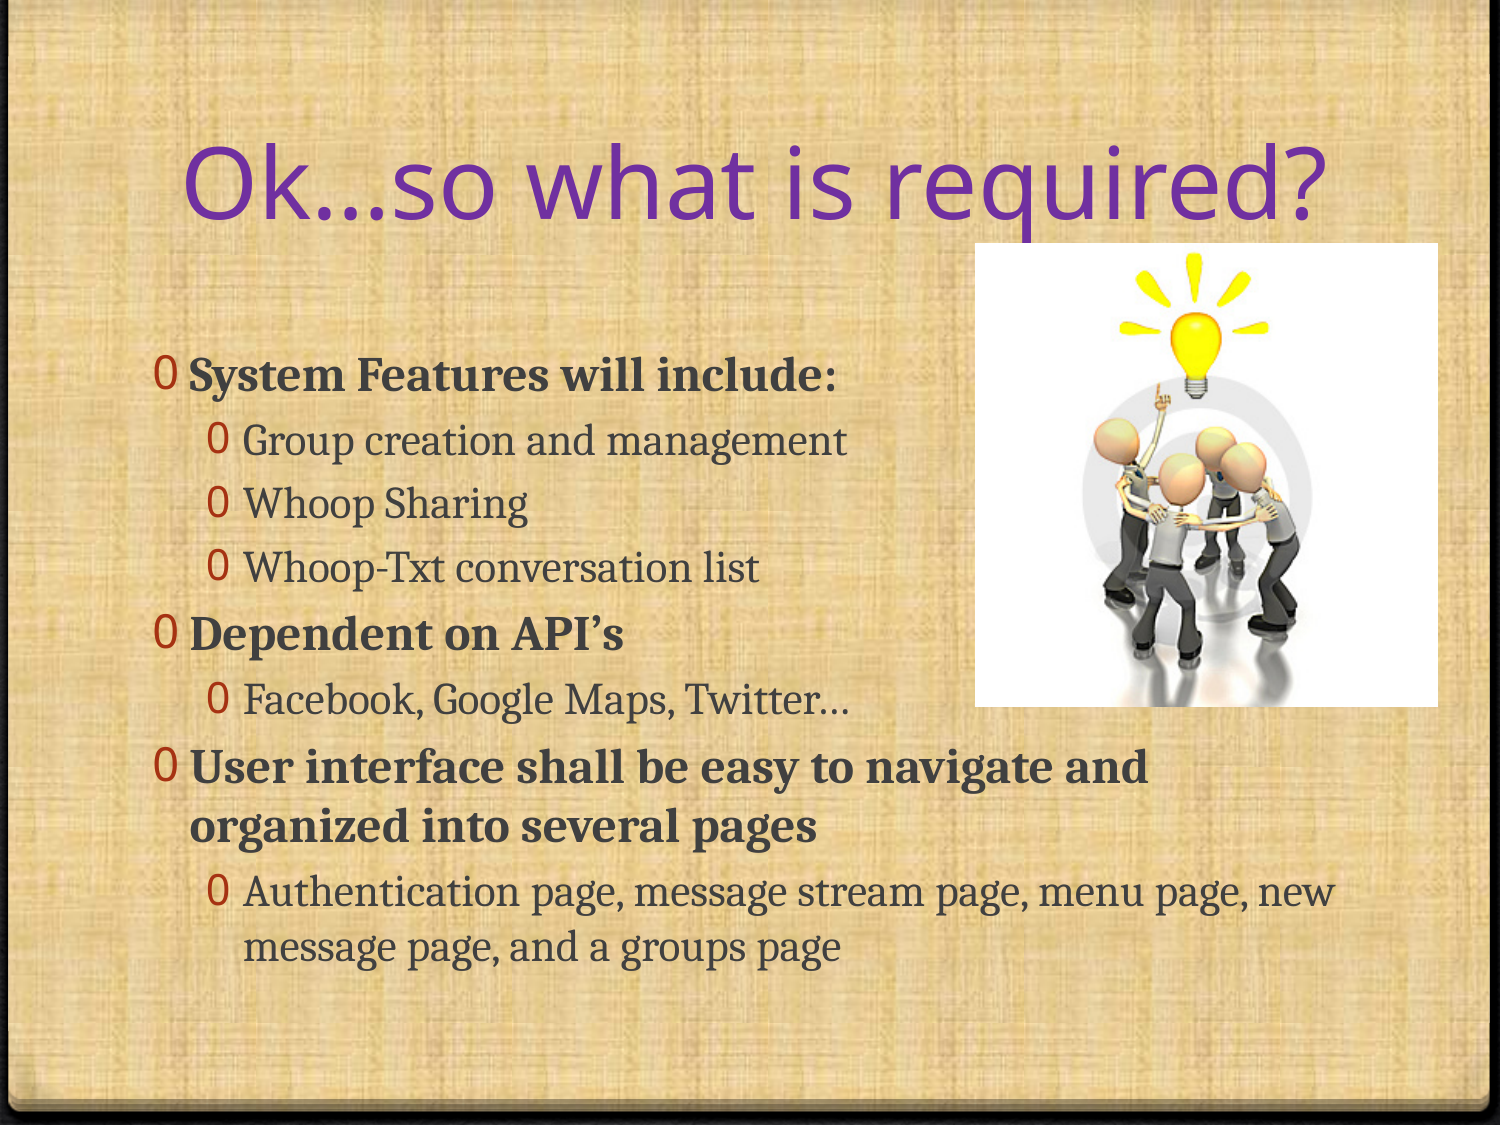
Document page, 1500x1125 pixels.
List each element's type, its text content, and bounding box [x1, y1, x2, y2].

picture [0, 0, 1500, 1125]
list System Features will include: Group creation and management Whoop Sharing Whoop-Txt conversation list Dependent on API’s Facebook, Google Maps, Twitter… User interface shall be easy to navigate and organized into several pages Authentication page, message stream page, menu page, new message page, and a groups page [137, 334, 1363, 983]
title Ok…so what is required? [99, 71, 1410, 288]
